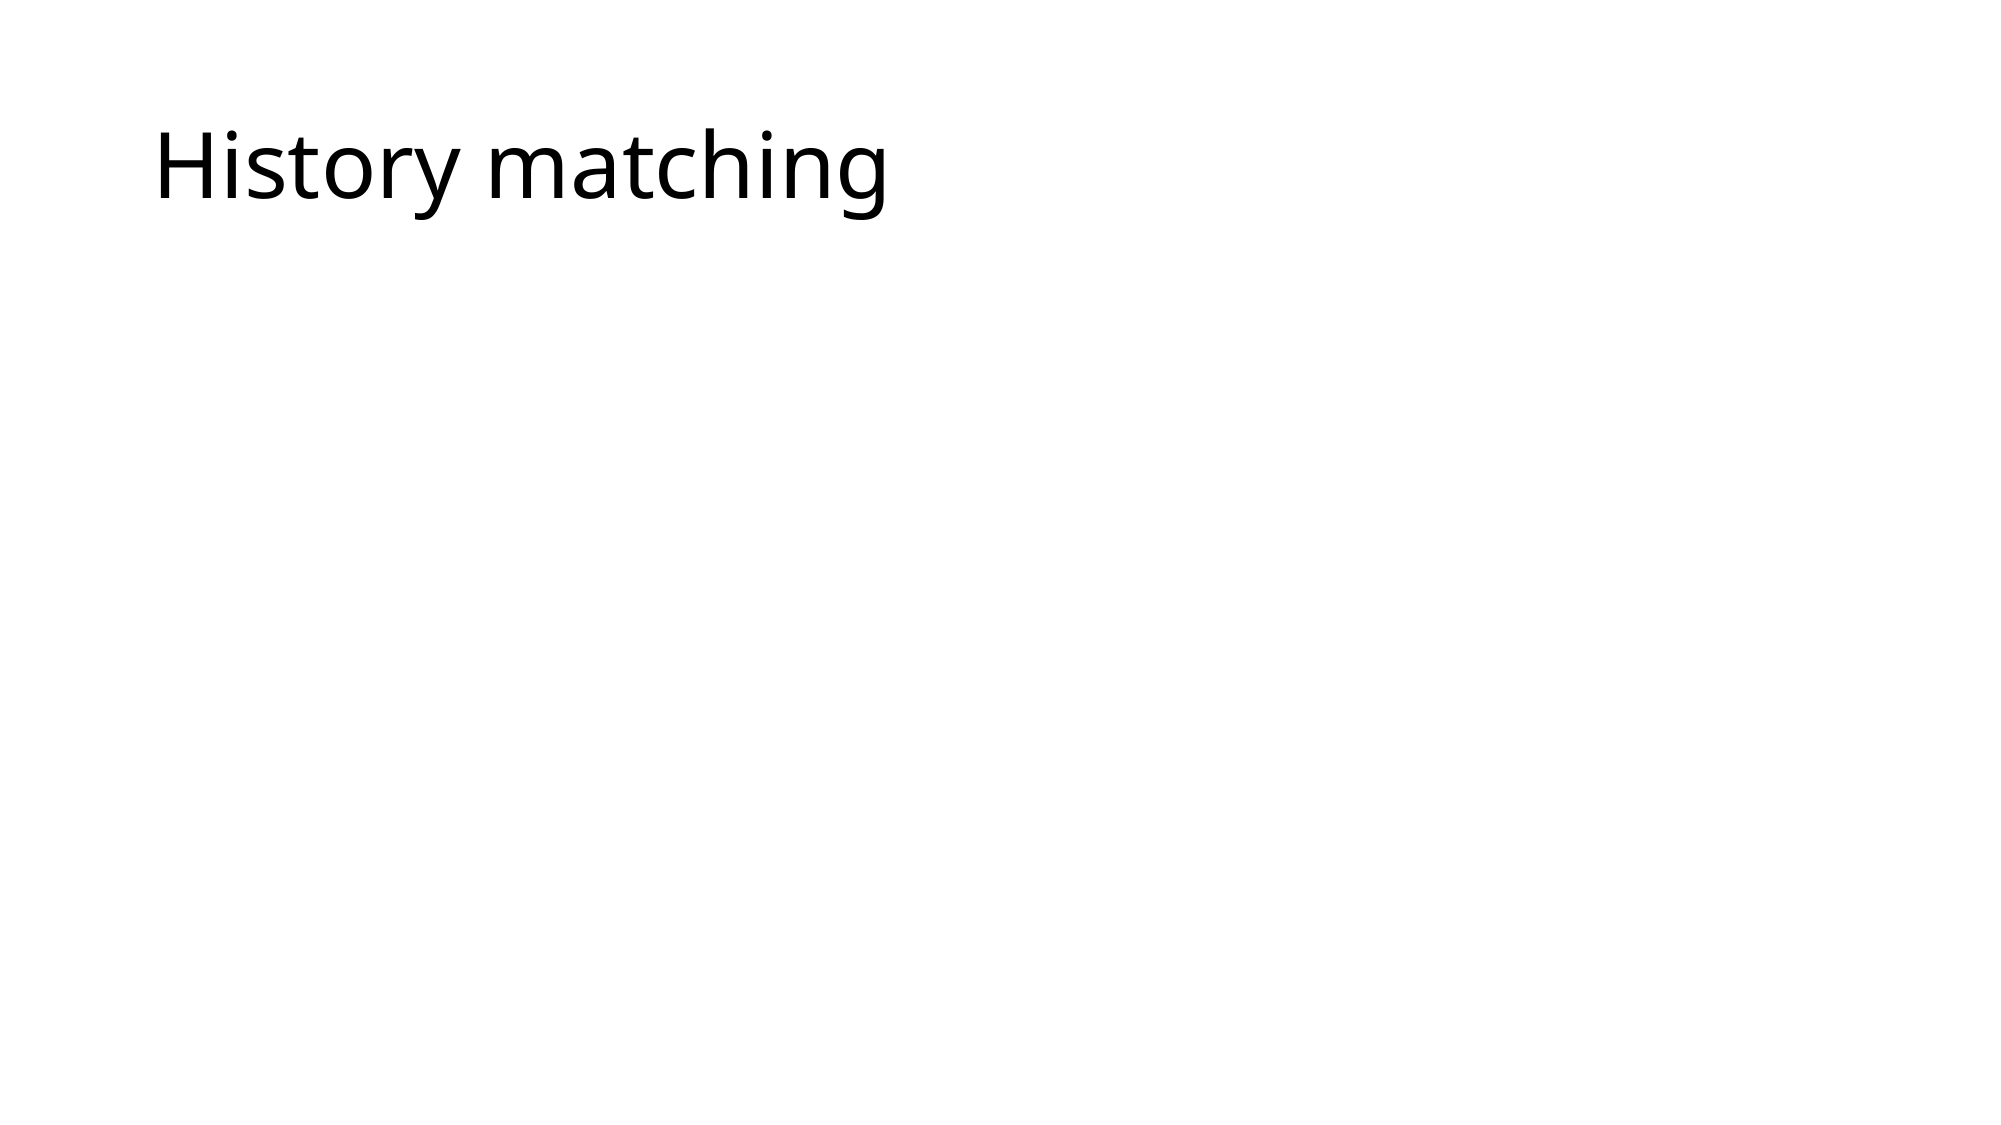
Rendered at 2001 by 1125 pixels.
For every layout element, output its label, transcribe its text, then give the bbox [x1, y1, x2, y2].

title History matching [137, 59, 1863, 278]
